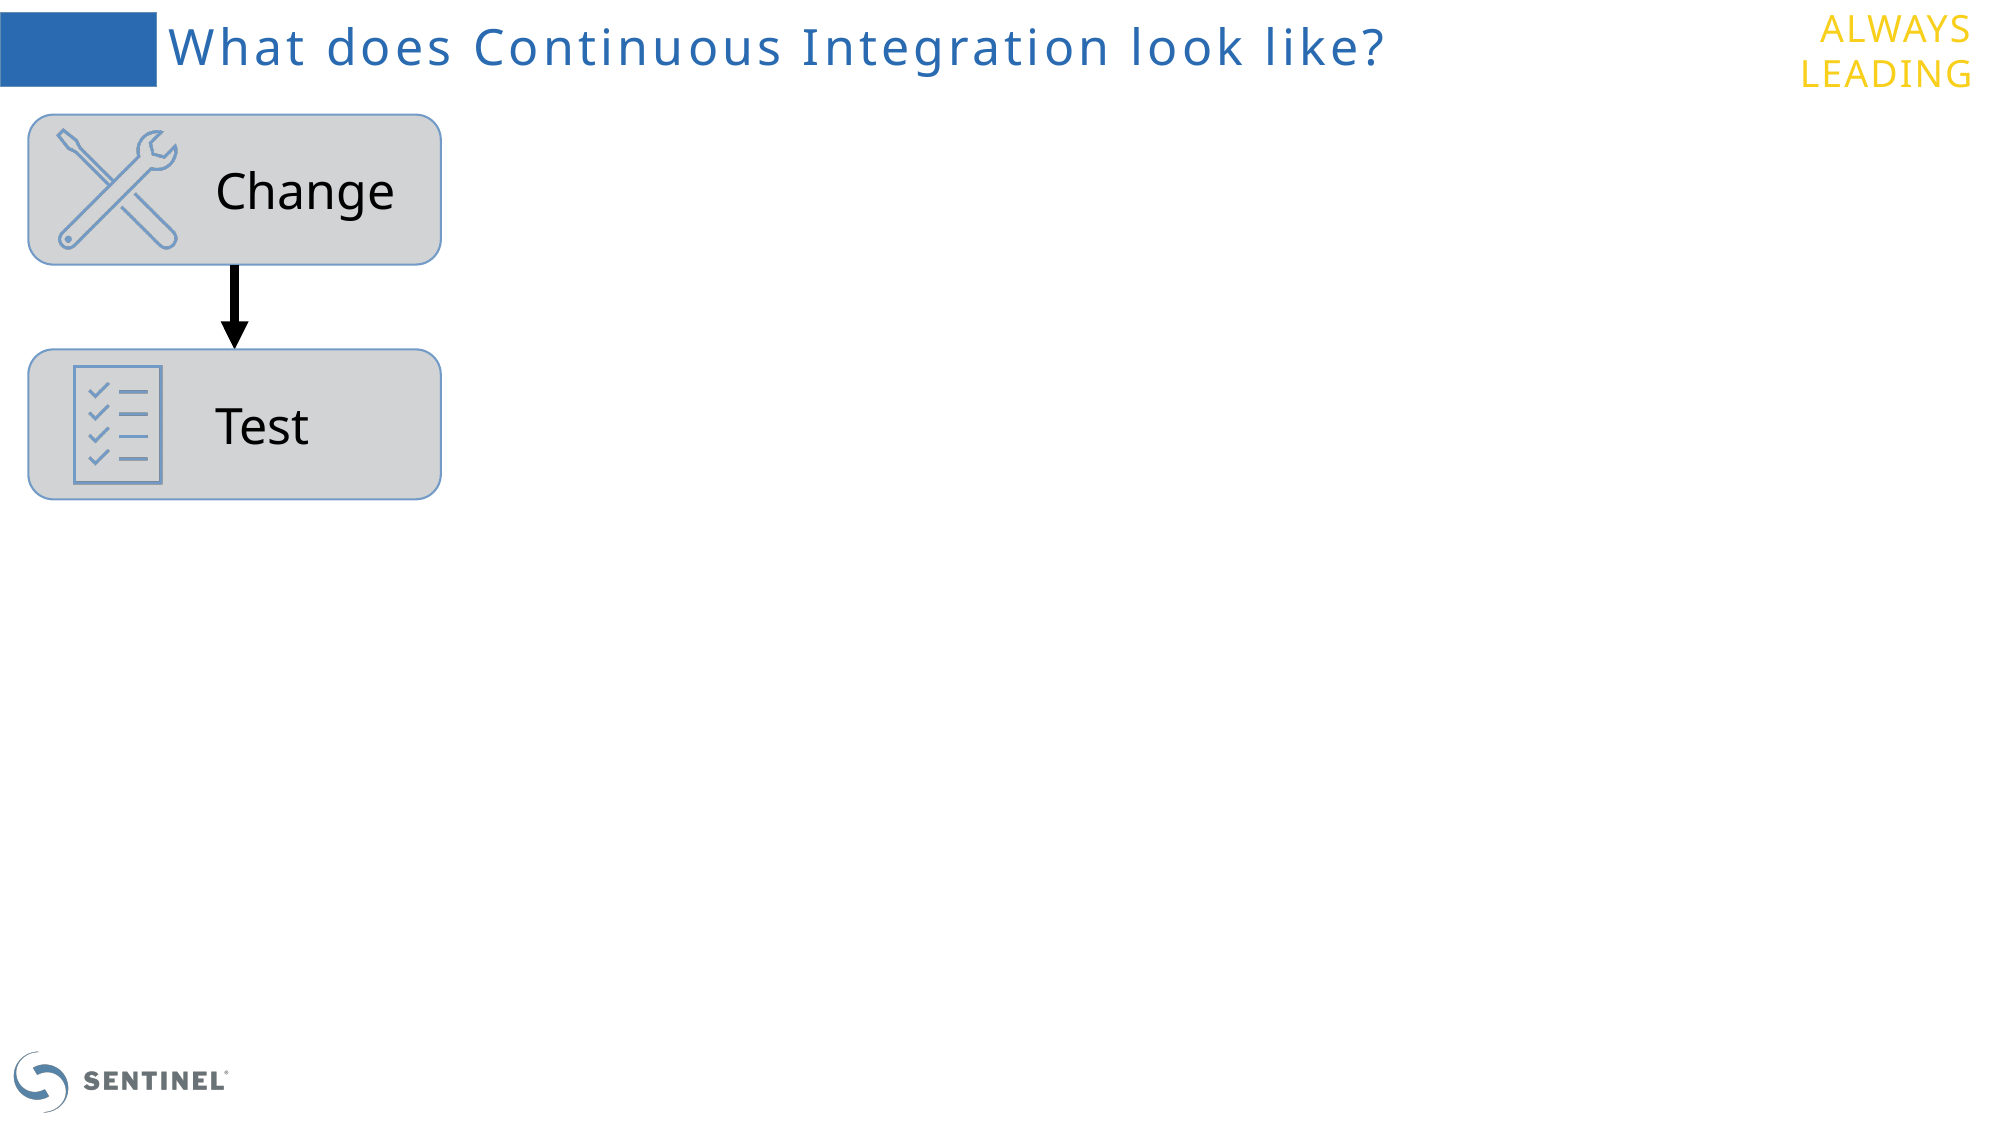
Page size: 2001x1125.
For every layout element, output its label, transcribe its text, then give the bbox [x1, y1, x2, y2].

picture [13, 1051, 229, 1113]
text_box [27, 348, 442, 501]
picture [1, 13, 156, 86]
picture [45, 353, 189, 496]
text_box Test [200, 387, 441, 462]
text_box [27, 113, 442, 266]
text_box Change [200, 152, 441, 227]
title What does Continuous Integration look like? [168, 12, 1649, 87]
picture [45, 118, 189, 261]
